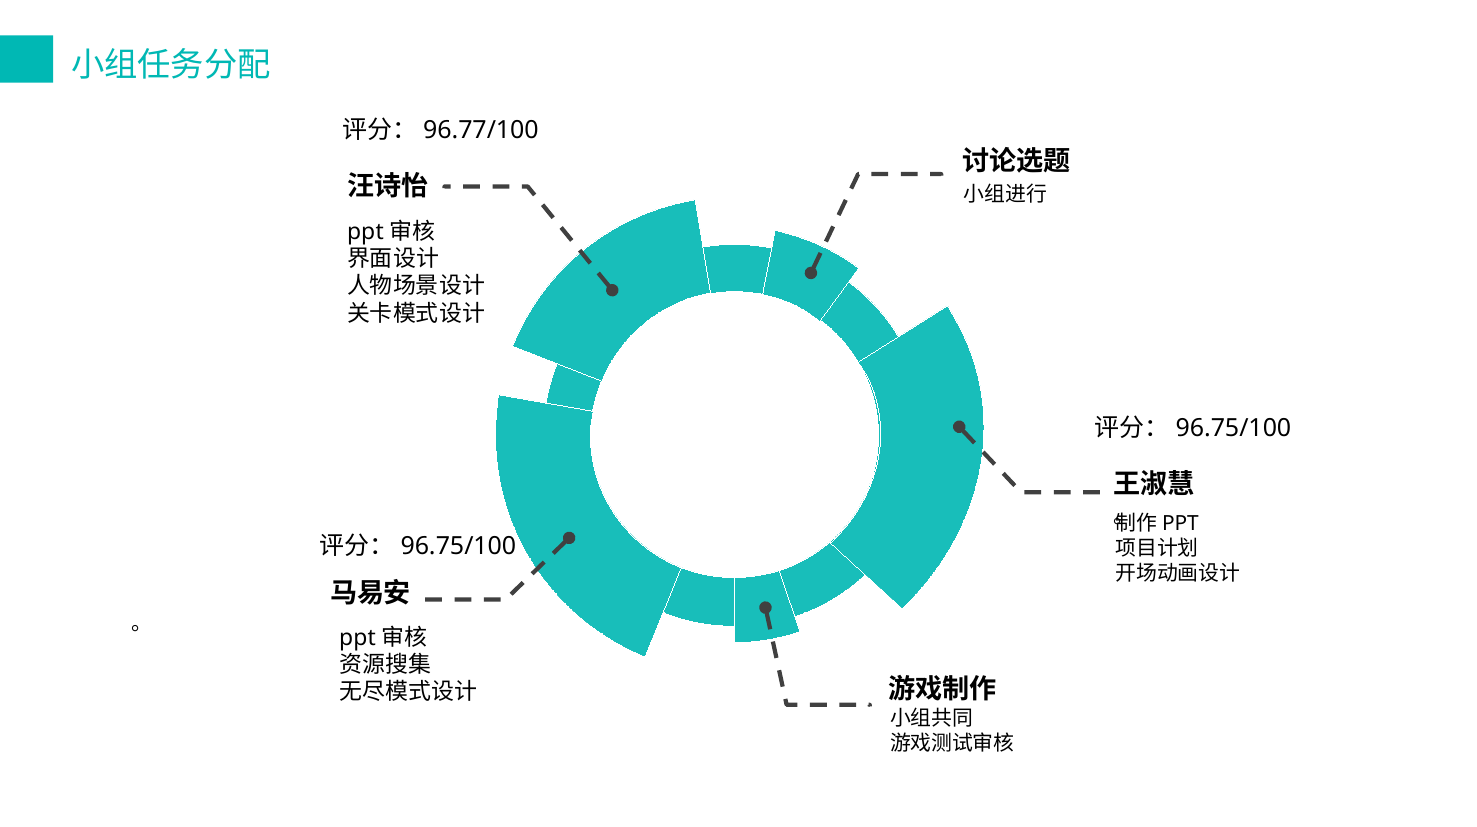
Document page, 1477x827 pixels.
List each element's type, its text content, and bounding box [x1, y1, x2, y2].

text_box 小组任务分配 [0, 35, 360, 107]
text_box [959, 426, 1400, 539]
text_box 评分：96.77/100 [327, 106, 554, 151]
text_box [495, 627, 760, 658]
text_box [765, 627, 1198, 764]
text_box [810, 135, 1269, 158]
text_box ppt审核 资源搜集 无尽模式设计 [324, 651, 493, 712]
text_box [202, 160, 1409, 620]
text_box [116, 537, 570, 643]
